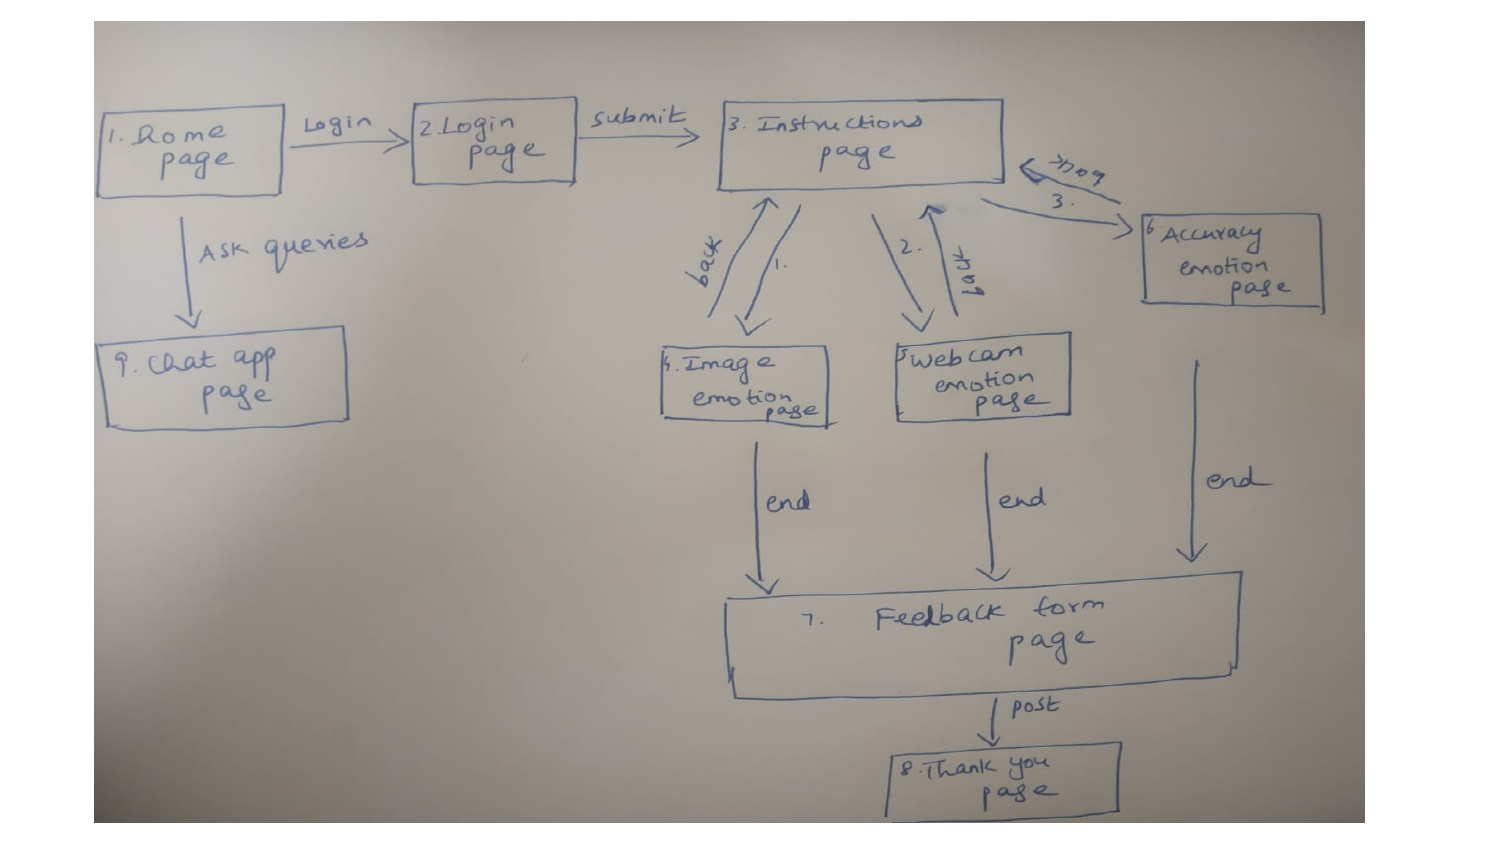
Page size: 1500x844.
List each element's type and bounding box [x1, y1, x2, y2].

picture [93, 20, 1365, 823]
